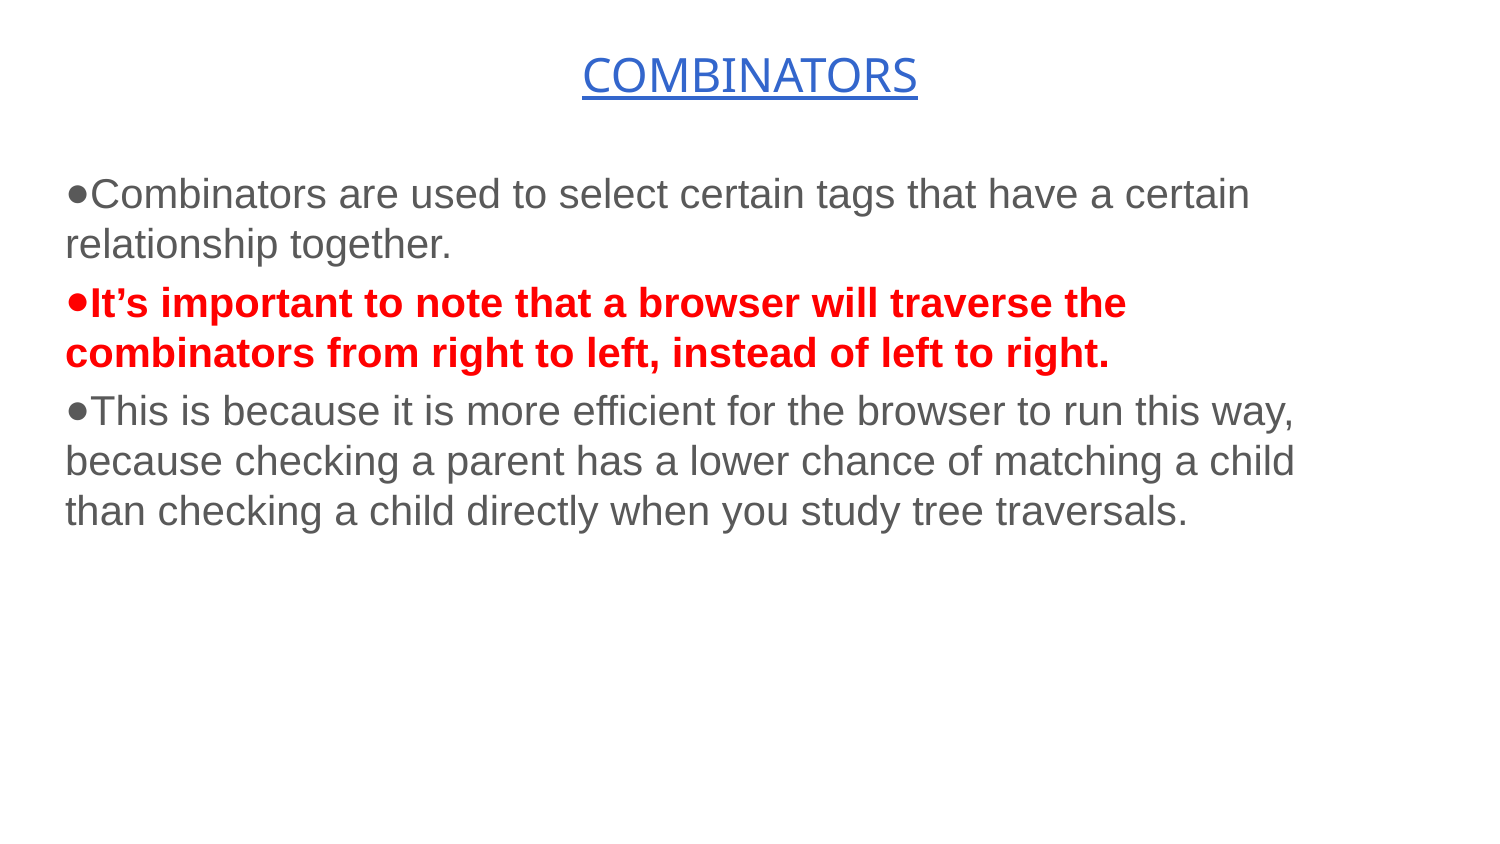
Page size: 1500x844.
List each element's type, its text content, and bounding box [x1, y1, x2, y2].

title COMBINATORS [0, 37, 1500, 110]
subtitle Combinators are used to select certain tags that have a certain relationship together. It’s important to note that a browser will traverse the combinators from right to left, instead of left to right. This is because it is more efficient for the browser to run this way, because checking a parent has a lower chance of matching a child than checking a child directly when you study tree traversals. [50, 159, 1388, 810]
